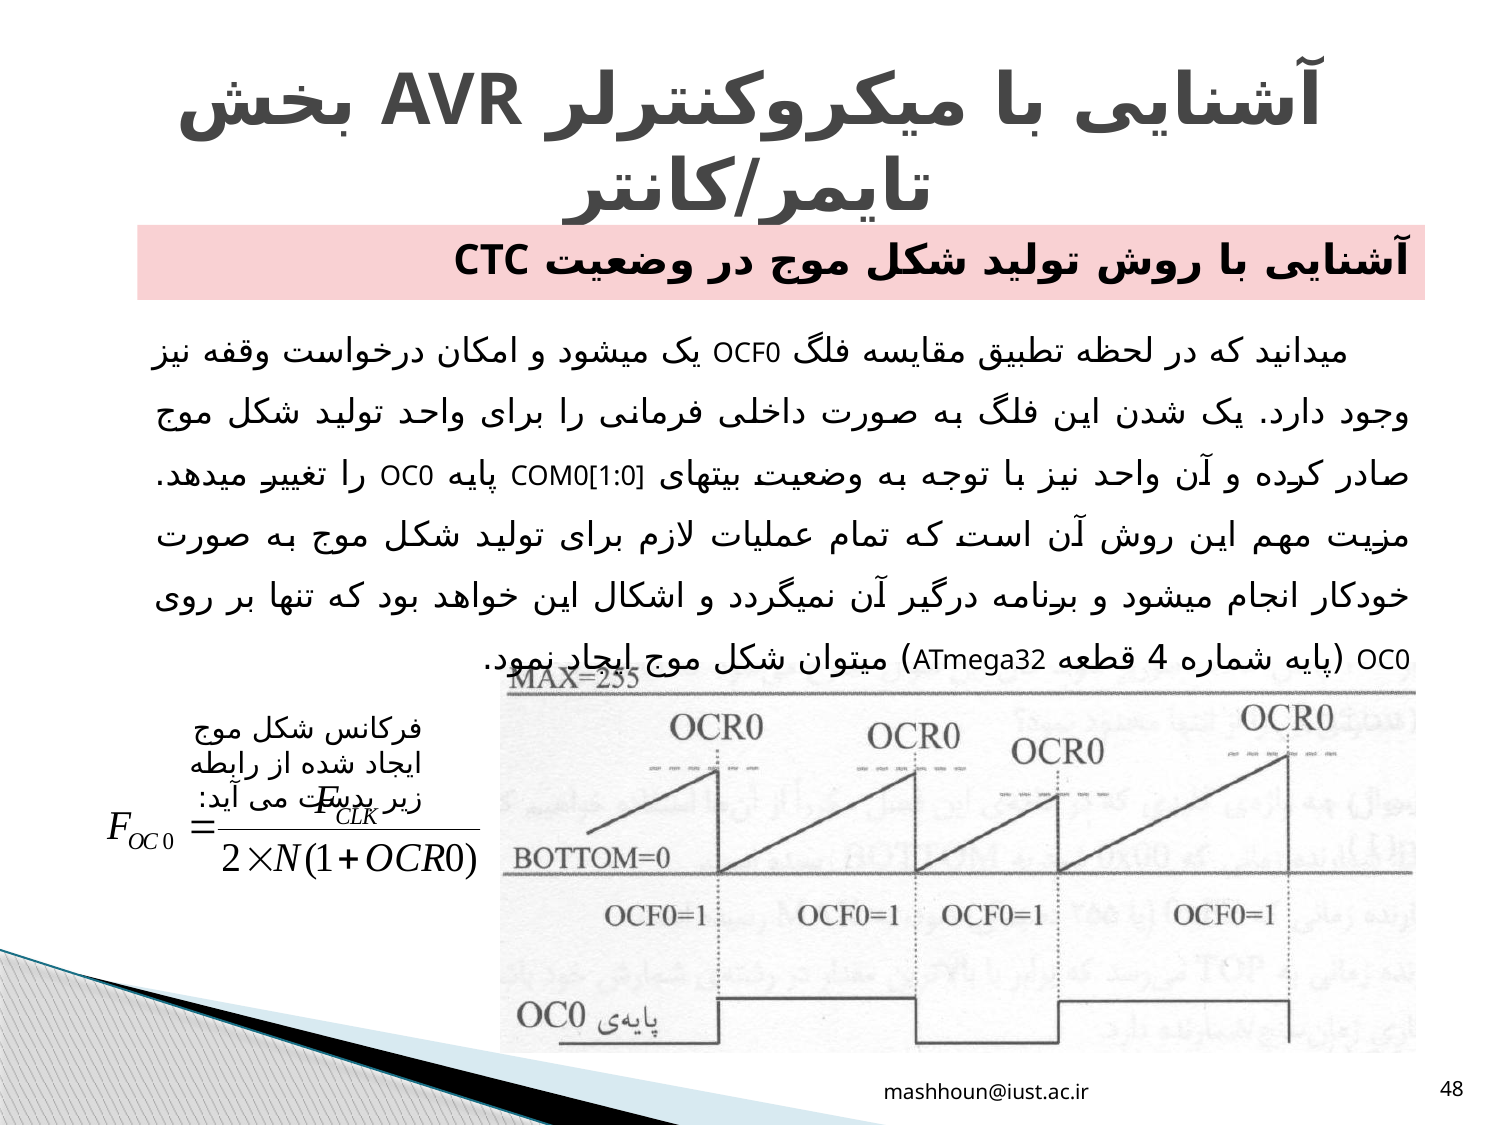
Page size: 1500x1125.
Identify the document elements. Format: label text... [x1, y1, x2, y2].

text_box میدانید که در لحظه تطبیق مقایسه فلگ OCF0 یک میشود و امکان درخواست وقفه نیز وجود دارد. یک شدن این فلگ به صورت داخلی فرمانی را برای واحد تولید شکل موج صادر کرده و آن واحد نیز با توجه به وضعیت بیتهای COM0[1:0] پایه OC0 را تغییر میدهد. مزیت مهم این روش آن است که تمام عملیات لازم برای تولید شکل موج به صورت خودکار انجام میشود و برنامه درگیر آن نمیگردد و اشکال این خواهد بود که تنها بر روی OC0 (پایه شماره 4 قطعه ATmega32) میتوان شکل موج ایجاد نمود. [137, 299, 1425, 688]
text_box آشنایی با روش تولید شکل موج در وضعیت CTC [137, 224, 1425, 299]
footer mashhoun@iust.ac.ir [718, 1065, 1105, 1112]
slide_number 48 [1418, 1051, 1479, 1112]
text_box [99, 774, 488, 888]
picture [499, 662, 1417, 1053]
title آشنایی با میکروکنترلر AVR بخش تایمر/کانتر [75, 45, 1425, 233]
text_box فرکانس شکل موج ایجاد شده از رابطه زیر بدست می آید: [149, 701, 438, 774]
